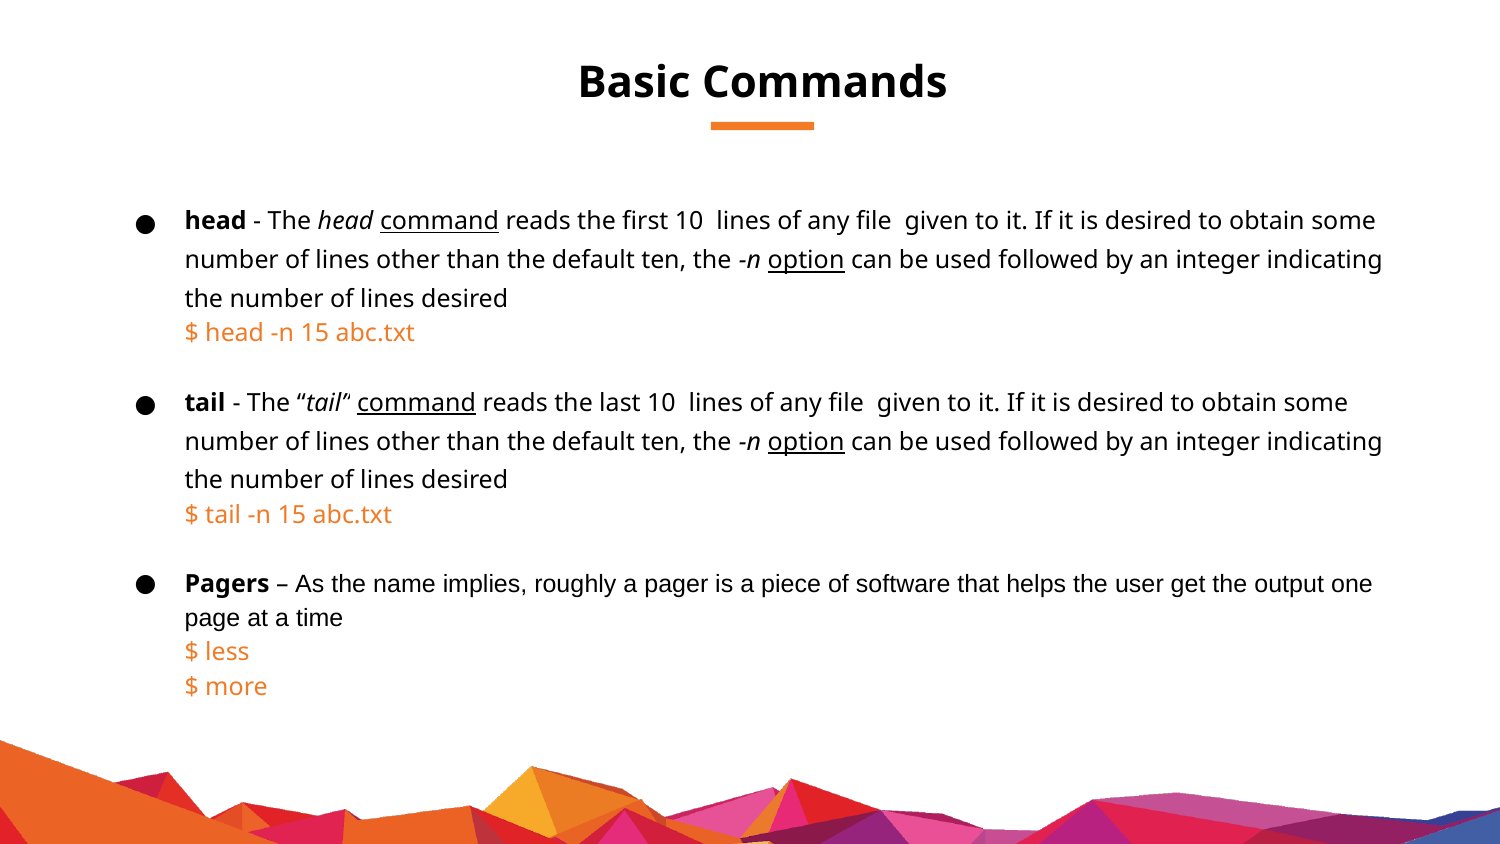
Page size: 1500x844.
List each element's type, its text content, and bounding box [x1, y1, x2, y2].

picture [0, 740, 1500, 844]
title Basic Commands [94, 39, 1431, 110]
list head - The head command reads the first 10 lines of any file given to it. If it is desired to obtain some number of lines other than the default ten, the -n option can be used followed by an integer indicating the number of lines desired $ head -n 15 abc.txt tail - The “tail” command reads the last 10 lines of any file given to it. If it is desired to obtain some number of lines other than the default ten, the -n option can be used followed by an integer indicating the number of lines desired $ tail -n 15 abc.txt Pagers – As the name implies, roughly a pager is a piece of software that helps the user get the output one page at a time $ less $ more [94, 145, 1431, 755]
